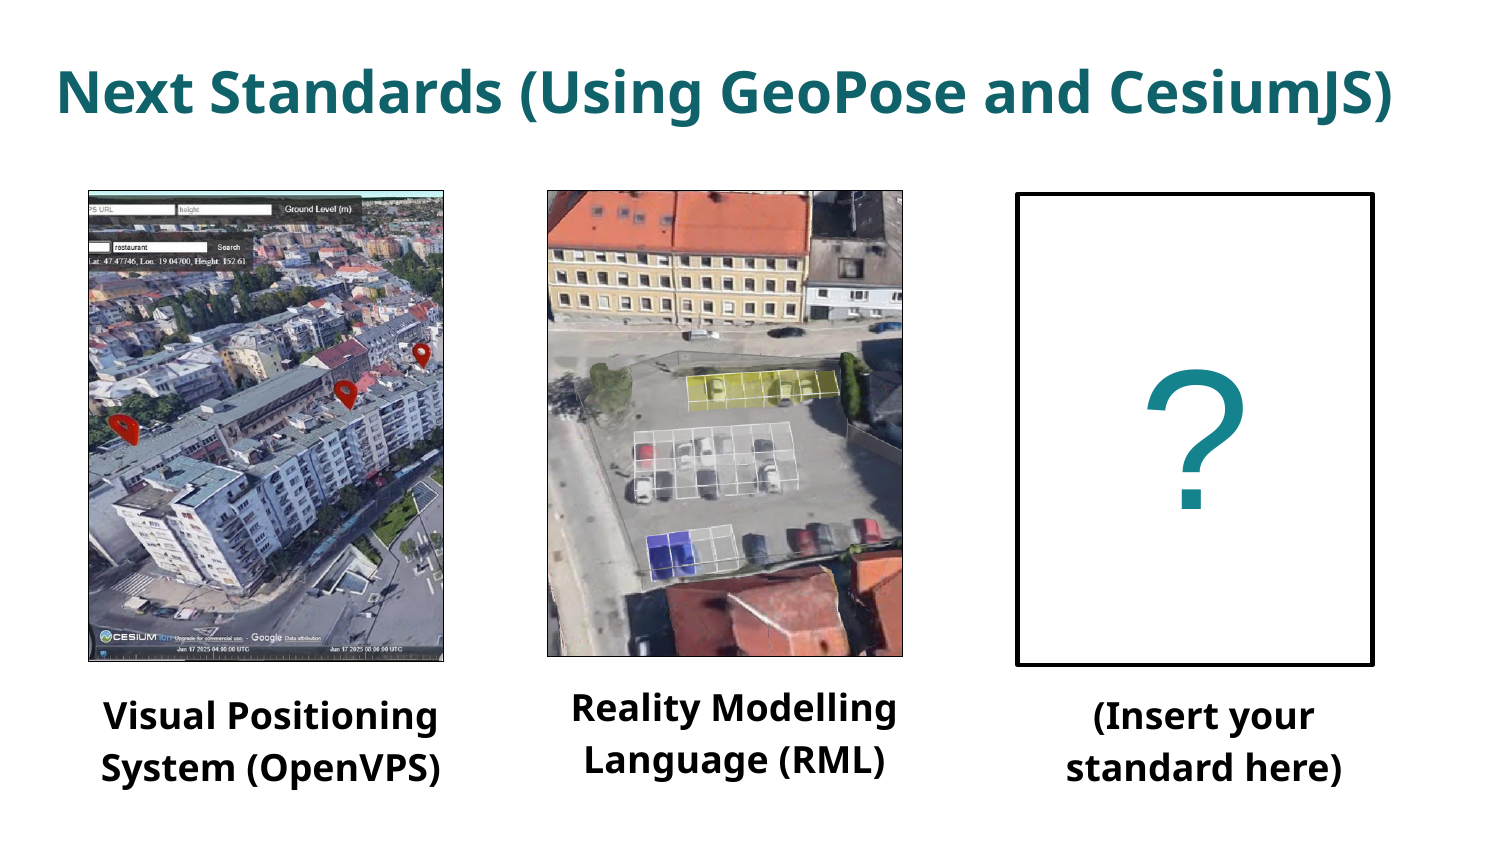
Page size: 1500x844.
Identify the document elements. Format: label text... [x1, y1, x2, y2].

picture [547, 190, 903, 658]
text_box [993, 193, 1397, 811]
list Reality Modelling Language (RML) [523, 669, 927, 803]
title Next Standards (Using GeoPose and CesiumJS) [48, 48, 1500, 138]
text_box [47, 190, 476, 811]
